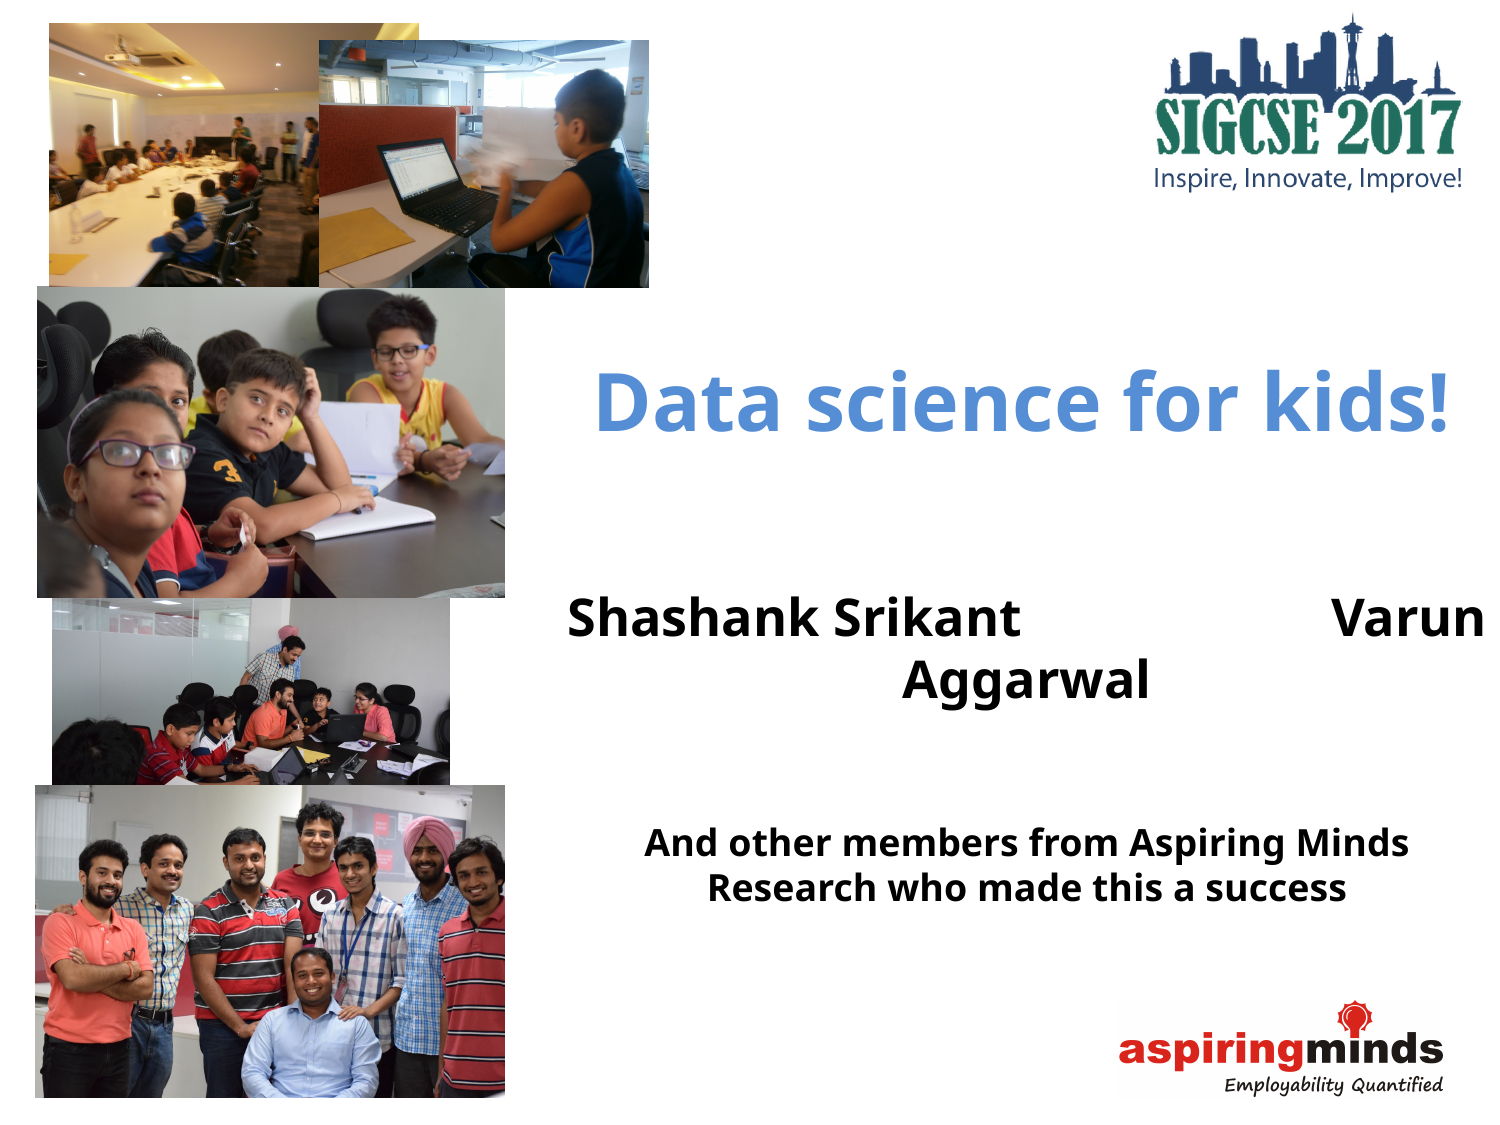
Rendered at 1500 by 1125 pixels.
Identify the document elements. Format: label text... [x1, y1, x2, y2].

picture [35, 23, 650, 1098]
text_box Data science for kids! [571, 305, 1474, 493]
picture [1113, 0, 1491, 203]
picture [1113, 1000, 1446, 1098]
text_box Shashank Srikant Varun Aggarwal And other members from Aspiring Minds Research who made this a success [539, 565, 1500, 928]
